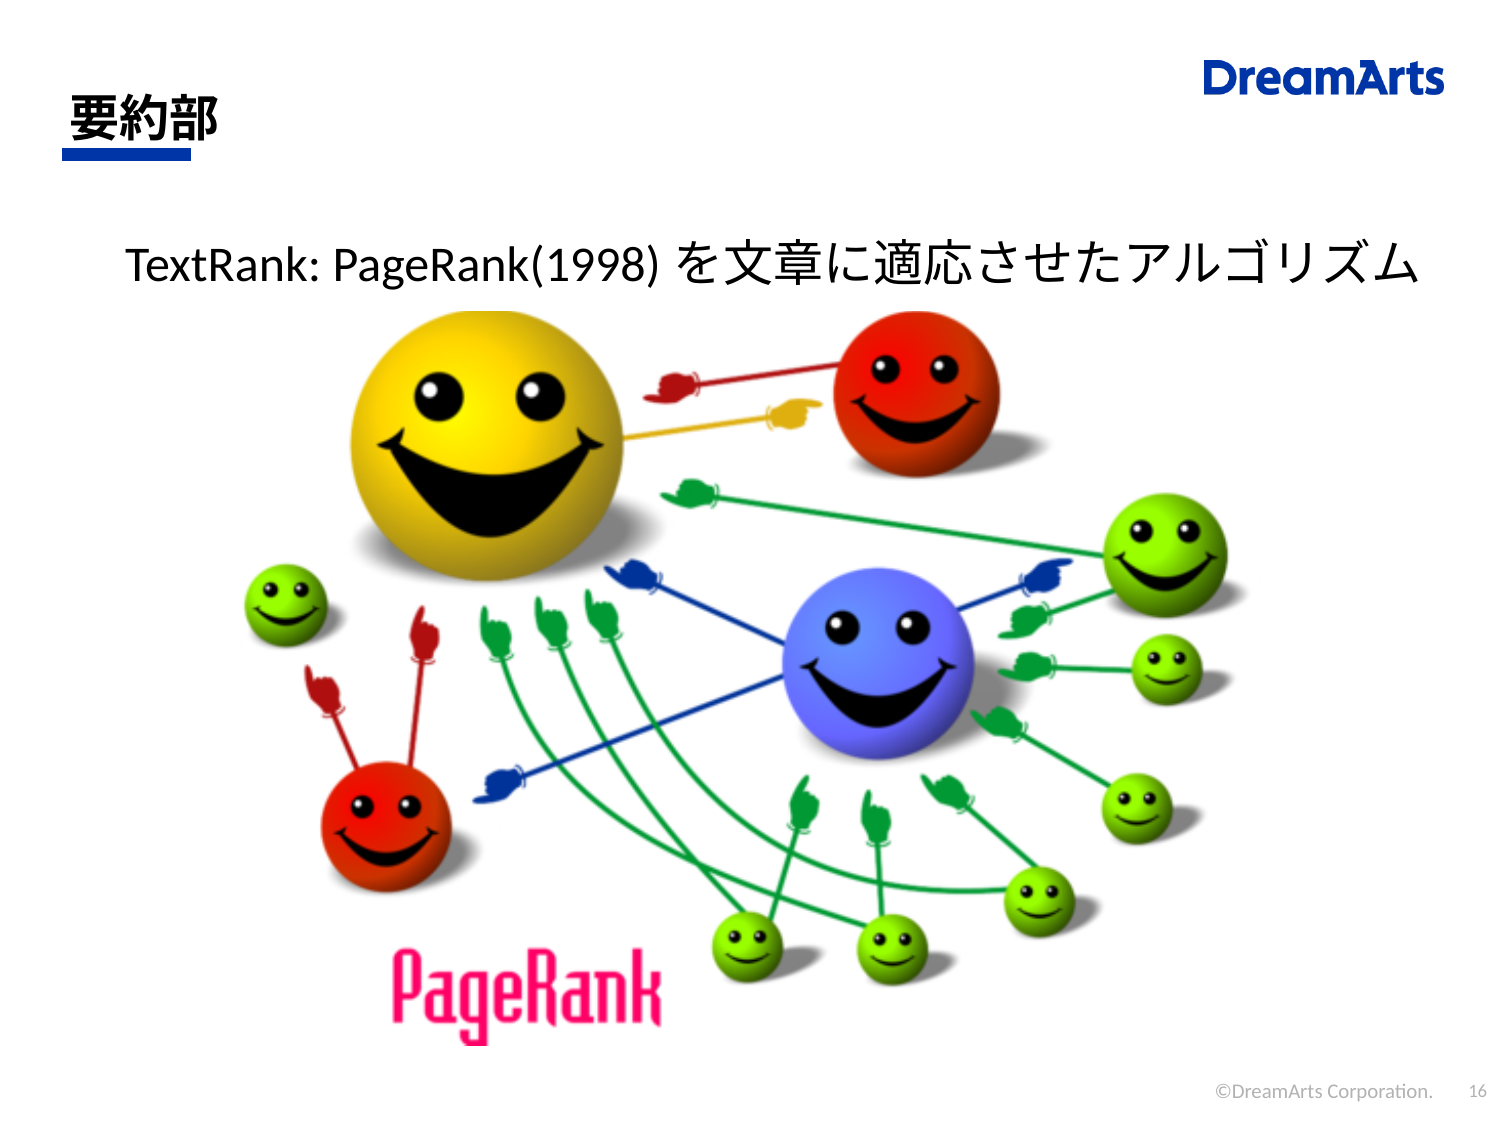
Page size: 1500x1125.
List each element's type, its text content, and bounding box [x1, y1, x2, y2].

title 要約部 [54, 59, 1446, 171]
slide_number 16 [1443, 1069, 1500, 1111]
picture [237, 311, 1263, 1047]
text_box TextRank: PageRank(1998)を文章に適応させたアルゴリズム [110, 223, 1446, 299]
footer ©DreamArts Corporation. [1197, 1069, 1443, 1111]
